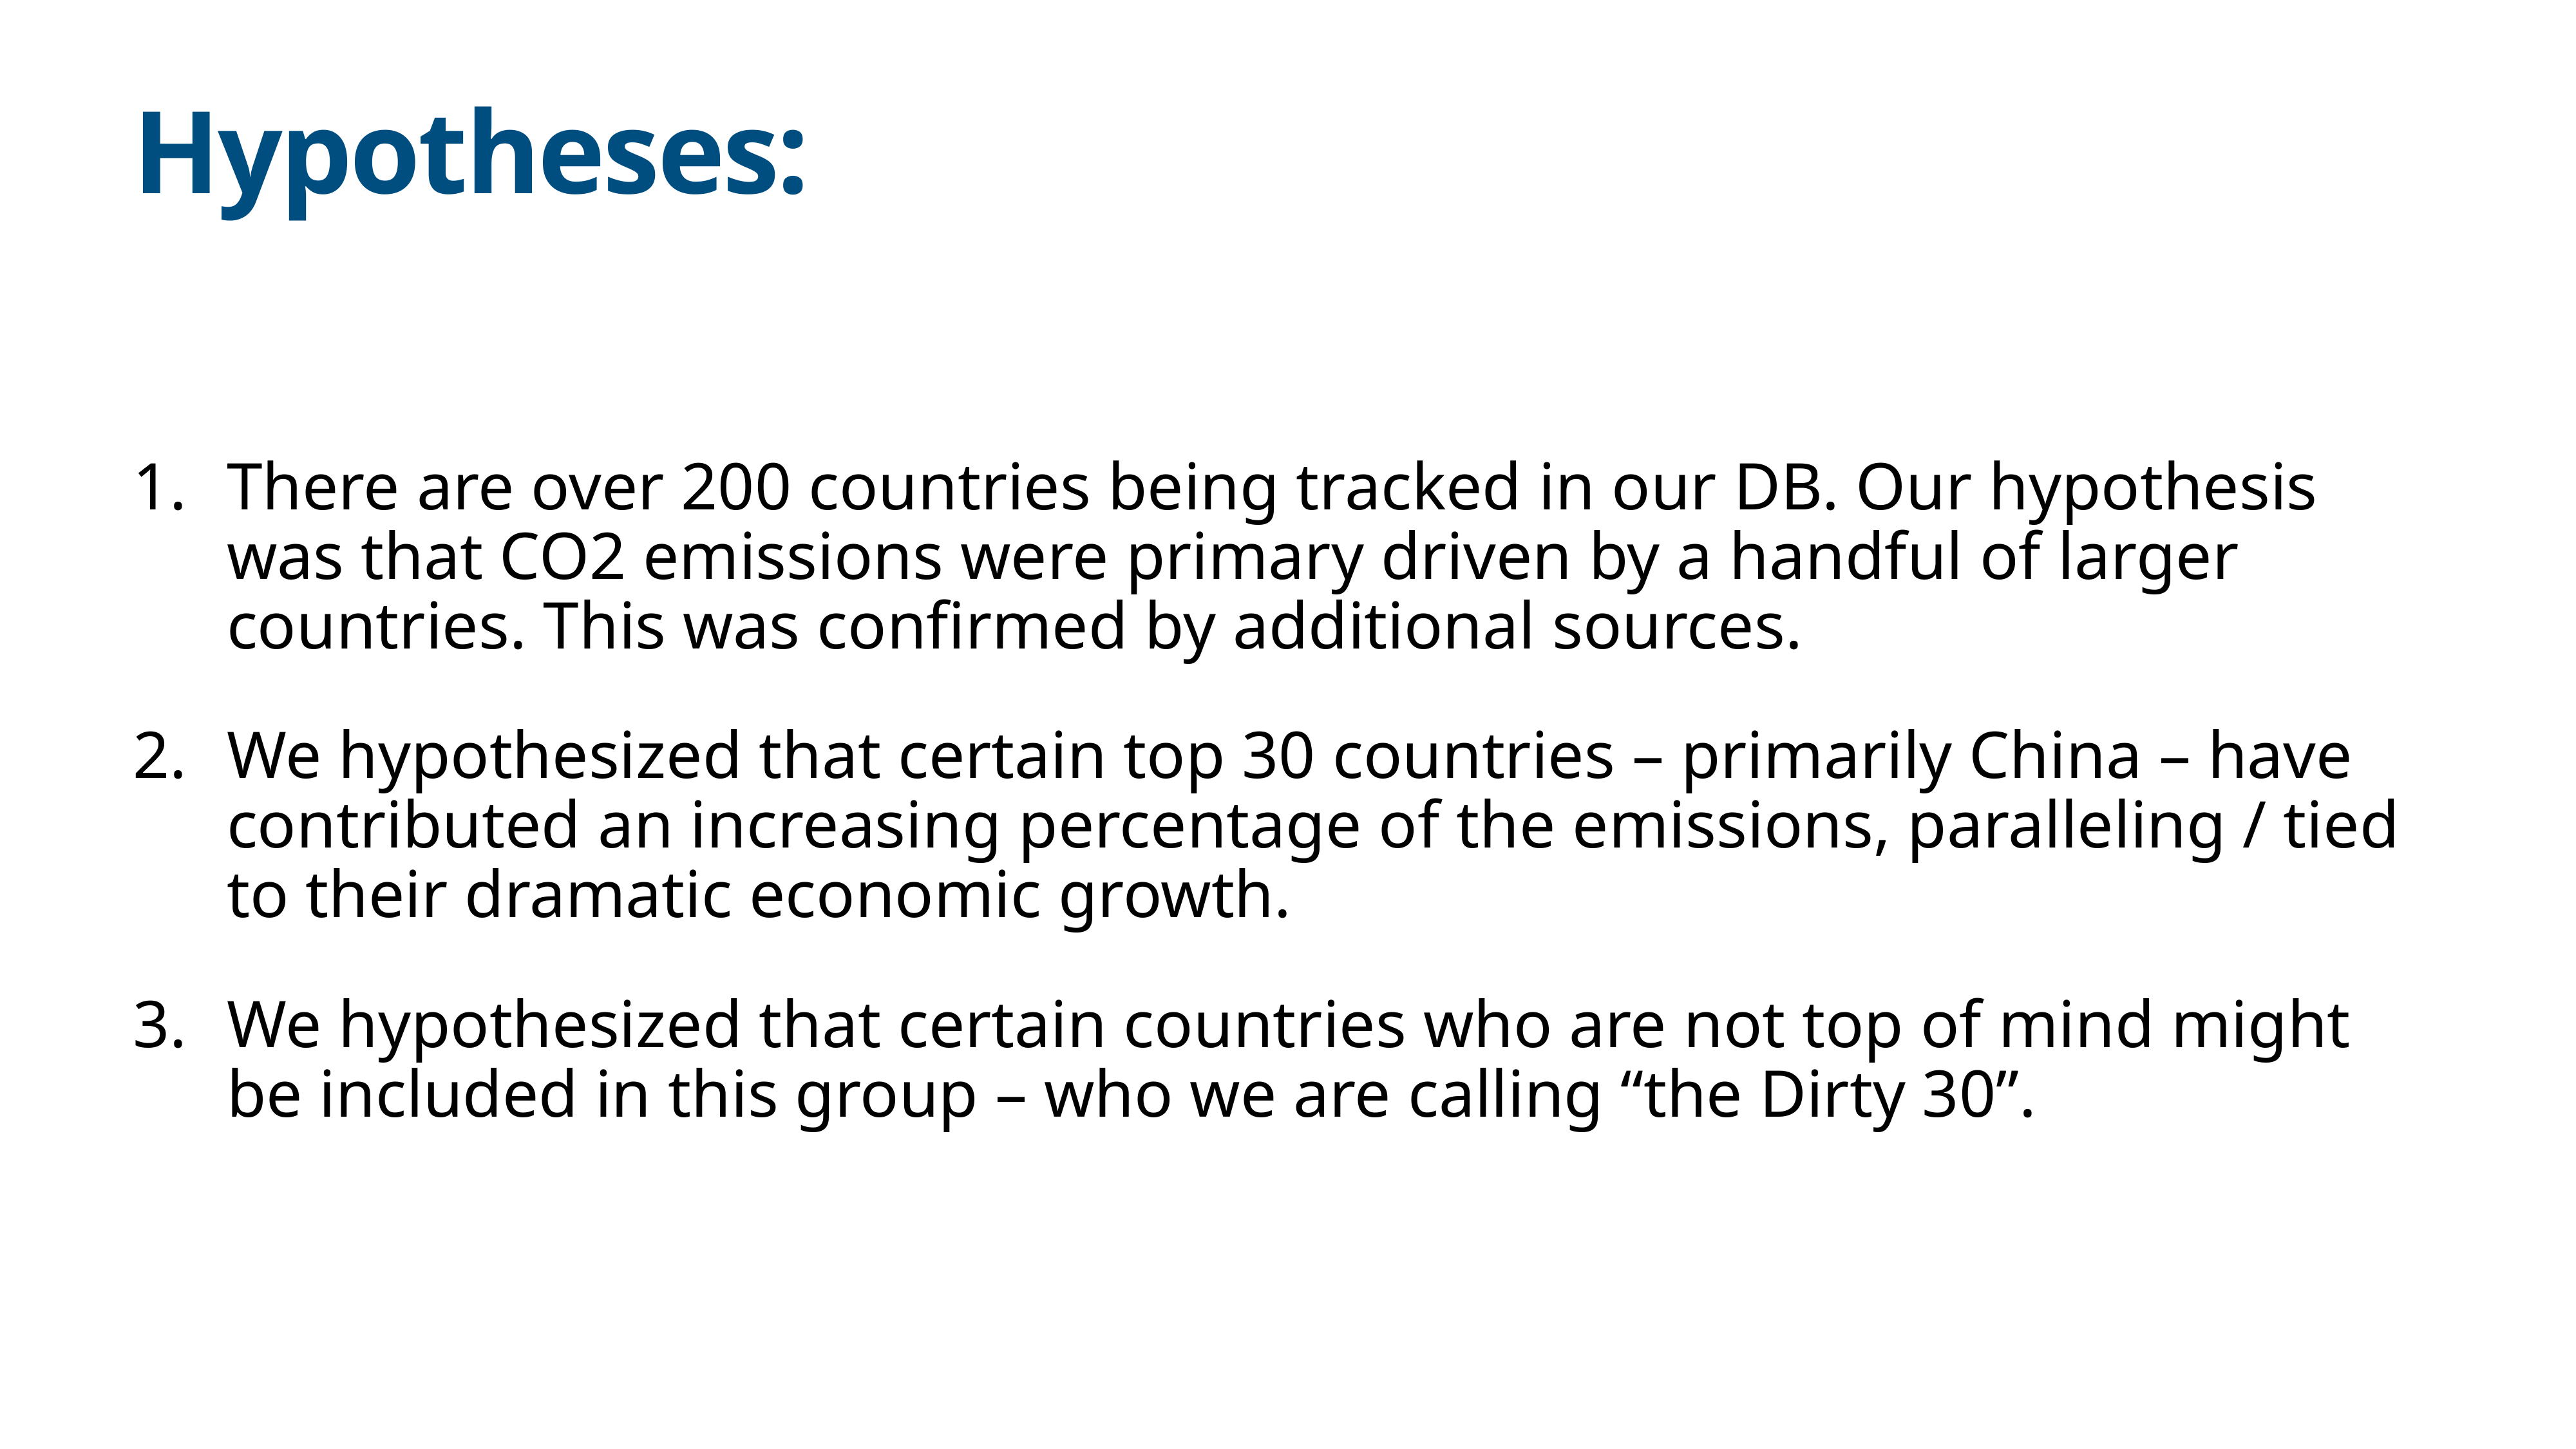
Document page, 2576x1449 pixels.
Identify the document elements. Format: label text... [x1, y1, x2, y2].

title Hypotheses: [127, 100, 2449, 252]
list There are over 200 countries being tracked in our DB. Our hypothesis was that CO2 emissions were primary driven by a handful of larger countries. This was confirmed by additional sources. We hypothesized that certain top 30 countries – primarily China – have contributed an increasing percentage of the emissions, paralleling / tied to their dramatic economic growth. We hypothesized that certain countries who are not top of mind might be included in this group – who we are calling “the Dirty 30”. [127, 448, 2449, 1321]
